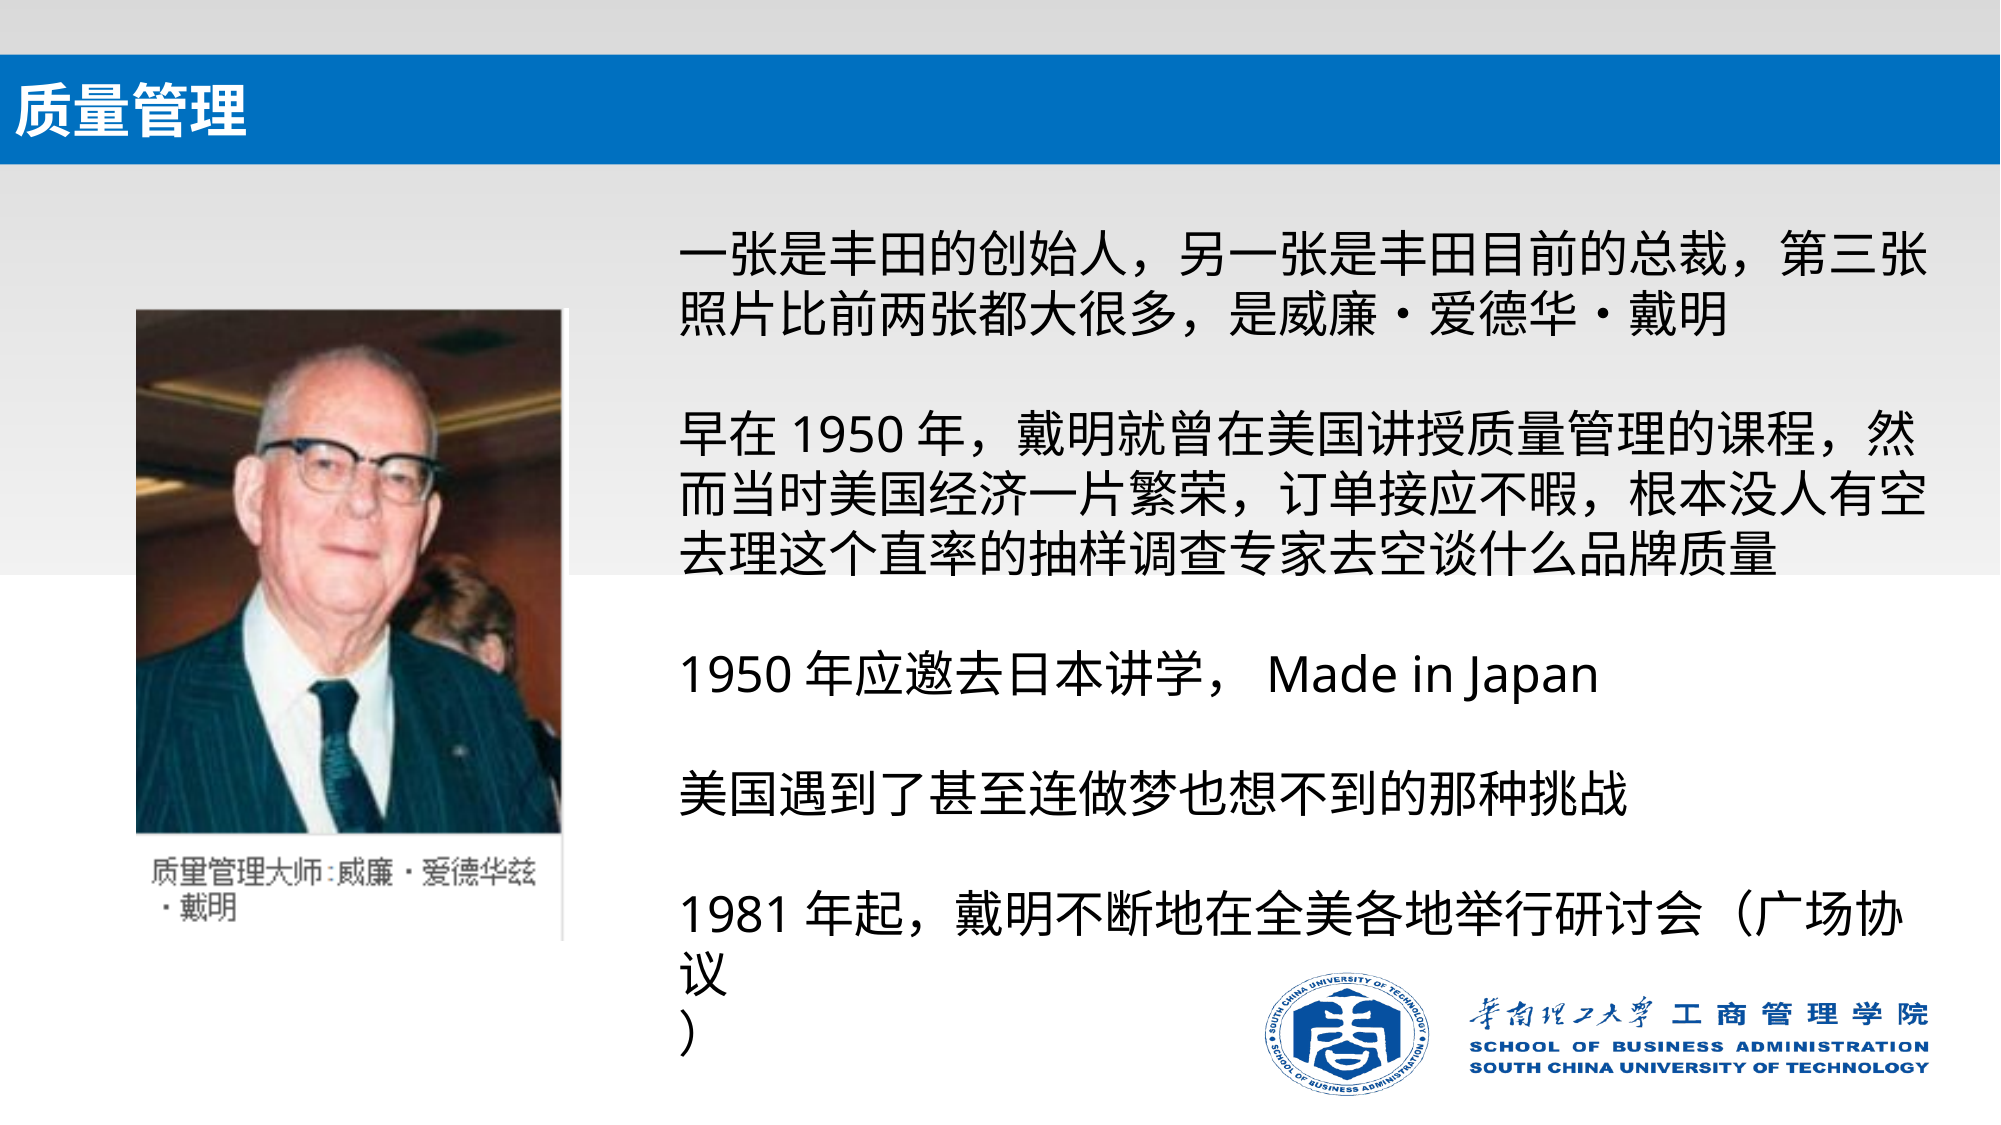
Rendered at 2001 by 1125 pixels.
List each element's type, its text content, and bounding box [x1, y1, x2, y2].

picture [1241, 941, 1961, 1125]
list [136, 308, 569, 941]
text_box 一张是丰田的创始人，另一张是丰田目前的总裁，第三张照片比前两张都大很多，是威廉•爱德华•戴明 早在1950年，戴明就曾在美国讲授质量管理的课程，然而当时美国经济一片繁荣，订单接应不暇，根本没人有空去理这个直率的抽样调查专家去空谈什么品牌质量 1950年应邀去日本讲学，Made in Japan 美国遇到了甚至连做梦也想不到的那种挑战 1981年起，戴明不断地在全美各地举行研讨会（广场协议 ） [663, 215, 1945, 1071]
title 质量管理 [0, 54, 2000, 165]
